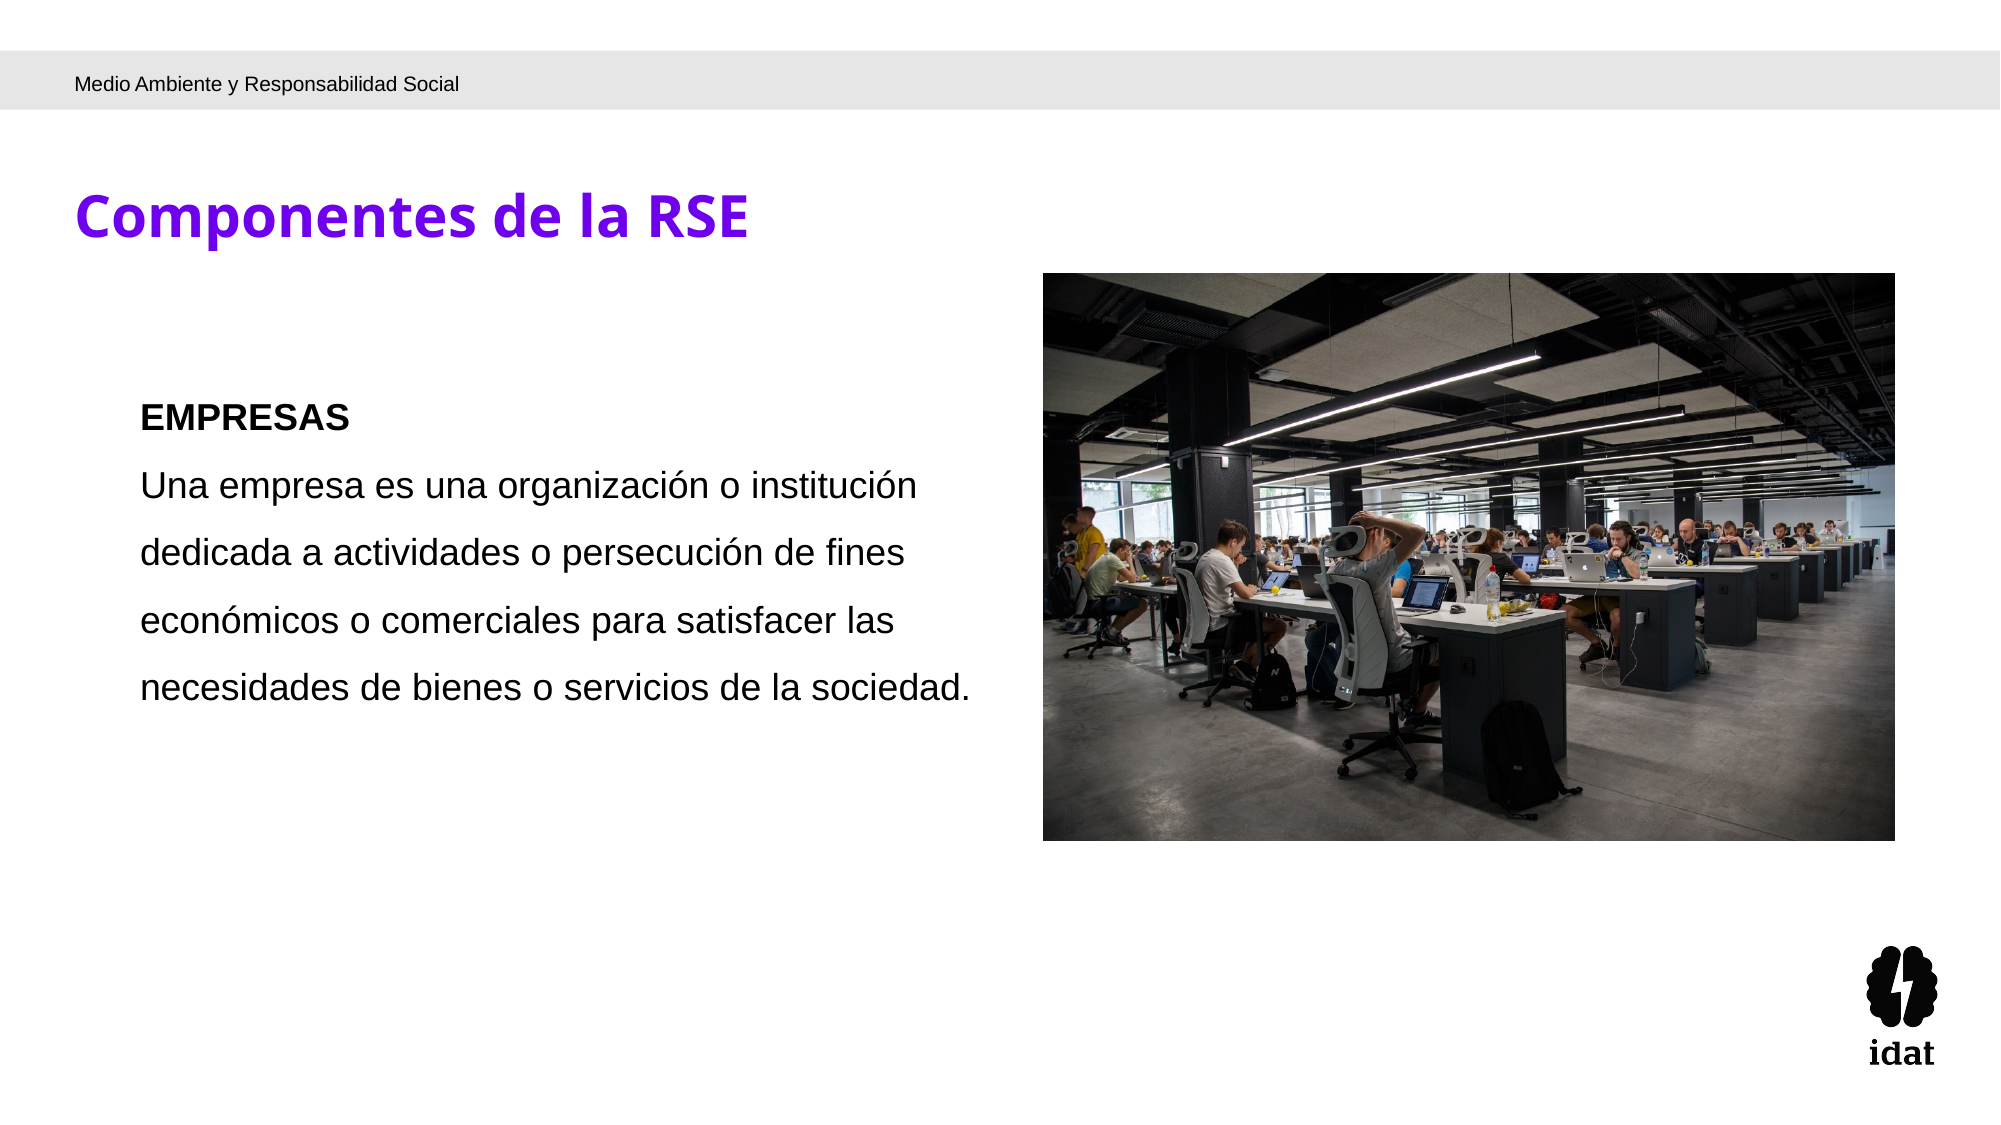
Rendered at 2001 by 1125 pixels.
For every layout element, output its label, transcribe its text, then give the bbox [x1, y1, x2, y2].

picture [1043, 272, 1895, 841]
list Componentes de la RSE [74, 176, 1348, 273]
text_box EMPRESAS Una empresa es una organización o institución dedicada a actividades o persecución de fines económicos o comerciales para satisfacer las necesidades de bienes o servicios de la sociedad. [125, 363, 1000, 716]
list Medio Ambiente y Responsabilidad Social [74, 58, 690, 106]
picture [1866, 946, 1938, 1065]
